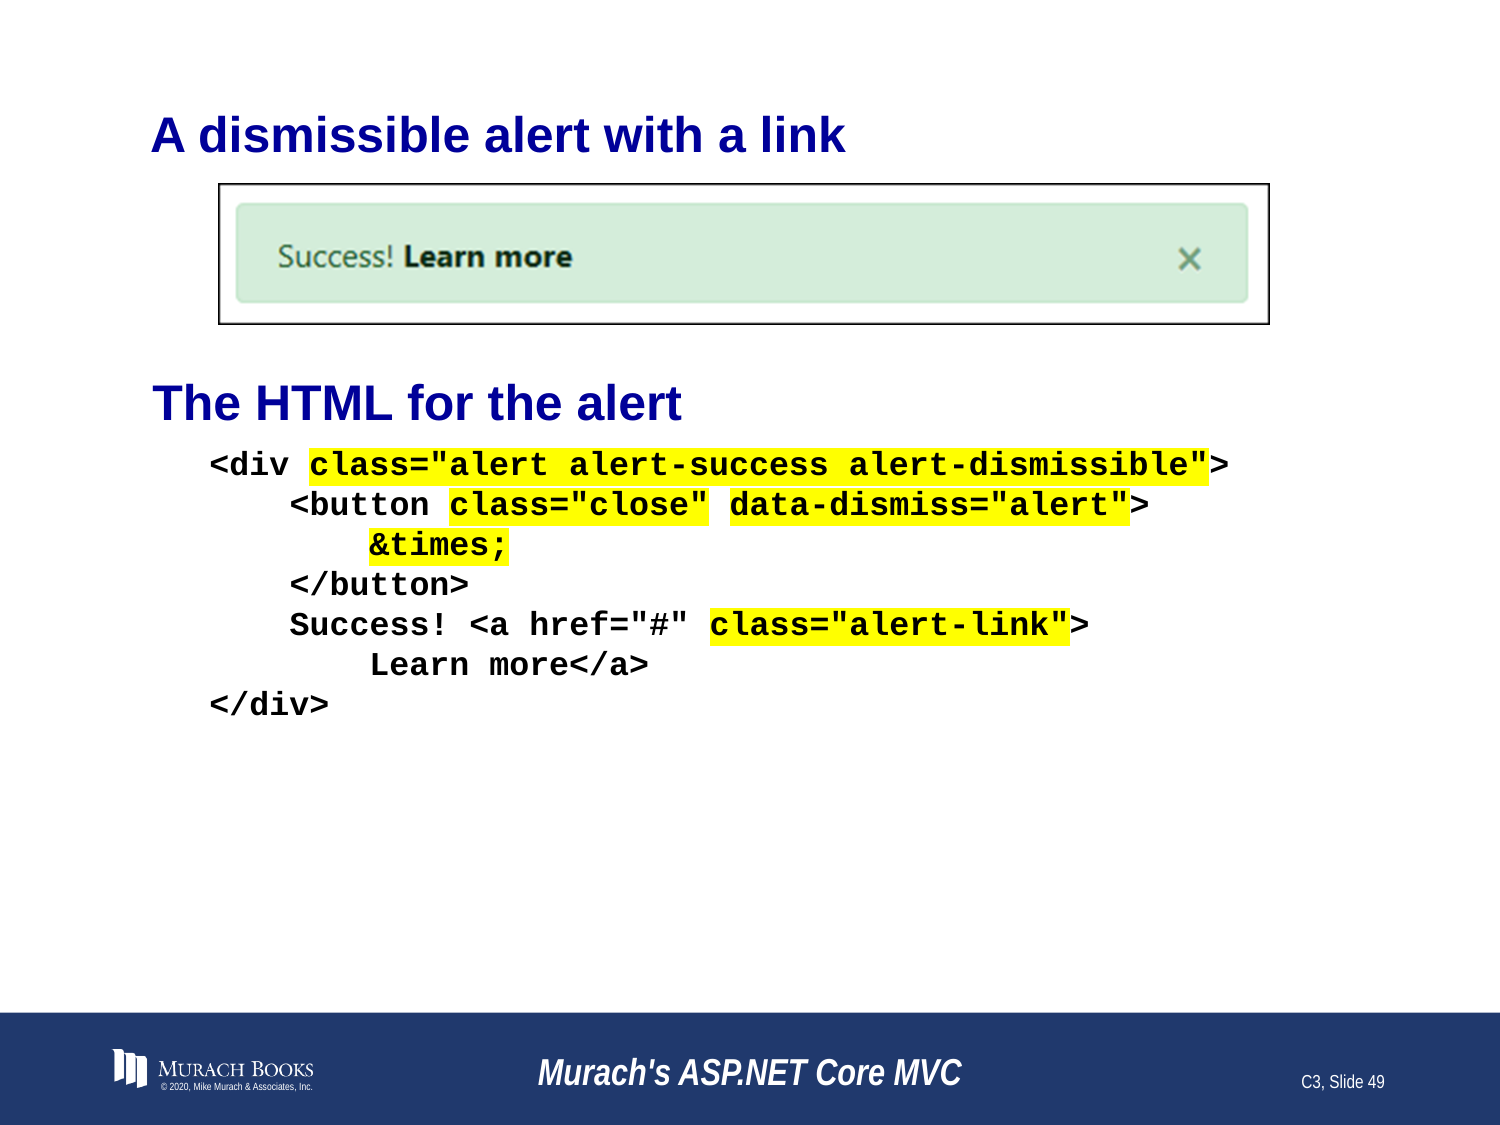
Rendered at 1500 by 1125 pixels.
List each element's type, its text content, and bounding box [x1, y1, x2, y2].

list The HTML for the alert <div class="alert alert-success alert-dismissible"> <button class="close" data-dismiss="alert"> &times; </button> Success! <a href="#" class="alert-link"> Learn more</a> </div> [137, 362, 1350, 725]
slide_number C3, Slide 49 [1087, 1025, 1400, 1100]
title A dismissible alert with a link [150, 102, 1350, 164]
footer © 2020, Mike Murach & Associates, Inc. [12, 1025, 463, 1100]
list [217, 183, 1270, 326]
slide_number Murach's ASP.NET Core MVC [463, 1025, 1050, 1100]
